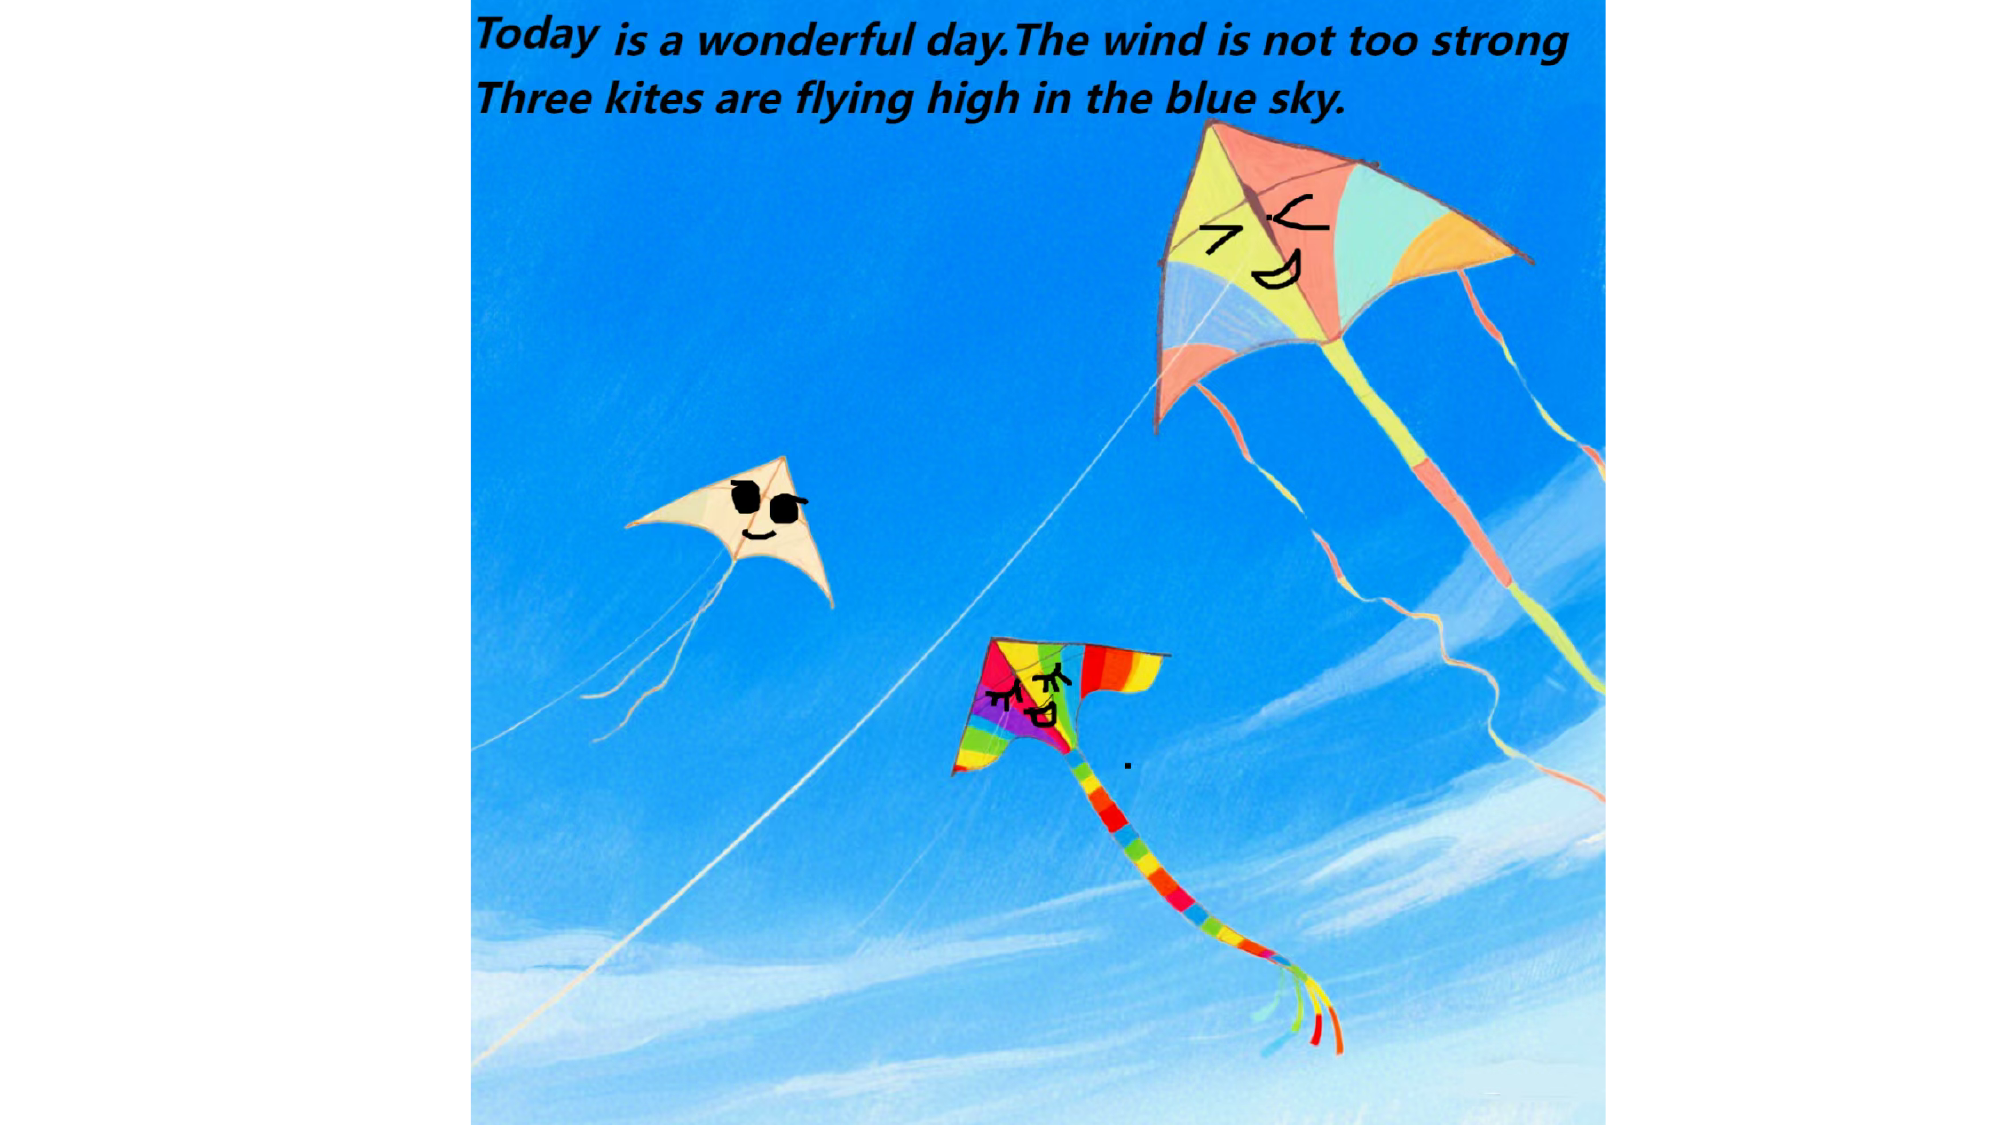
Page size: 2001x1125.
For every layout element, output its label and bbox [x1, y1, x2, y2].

picture [470, 0, 1606, 1125]
